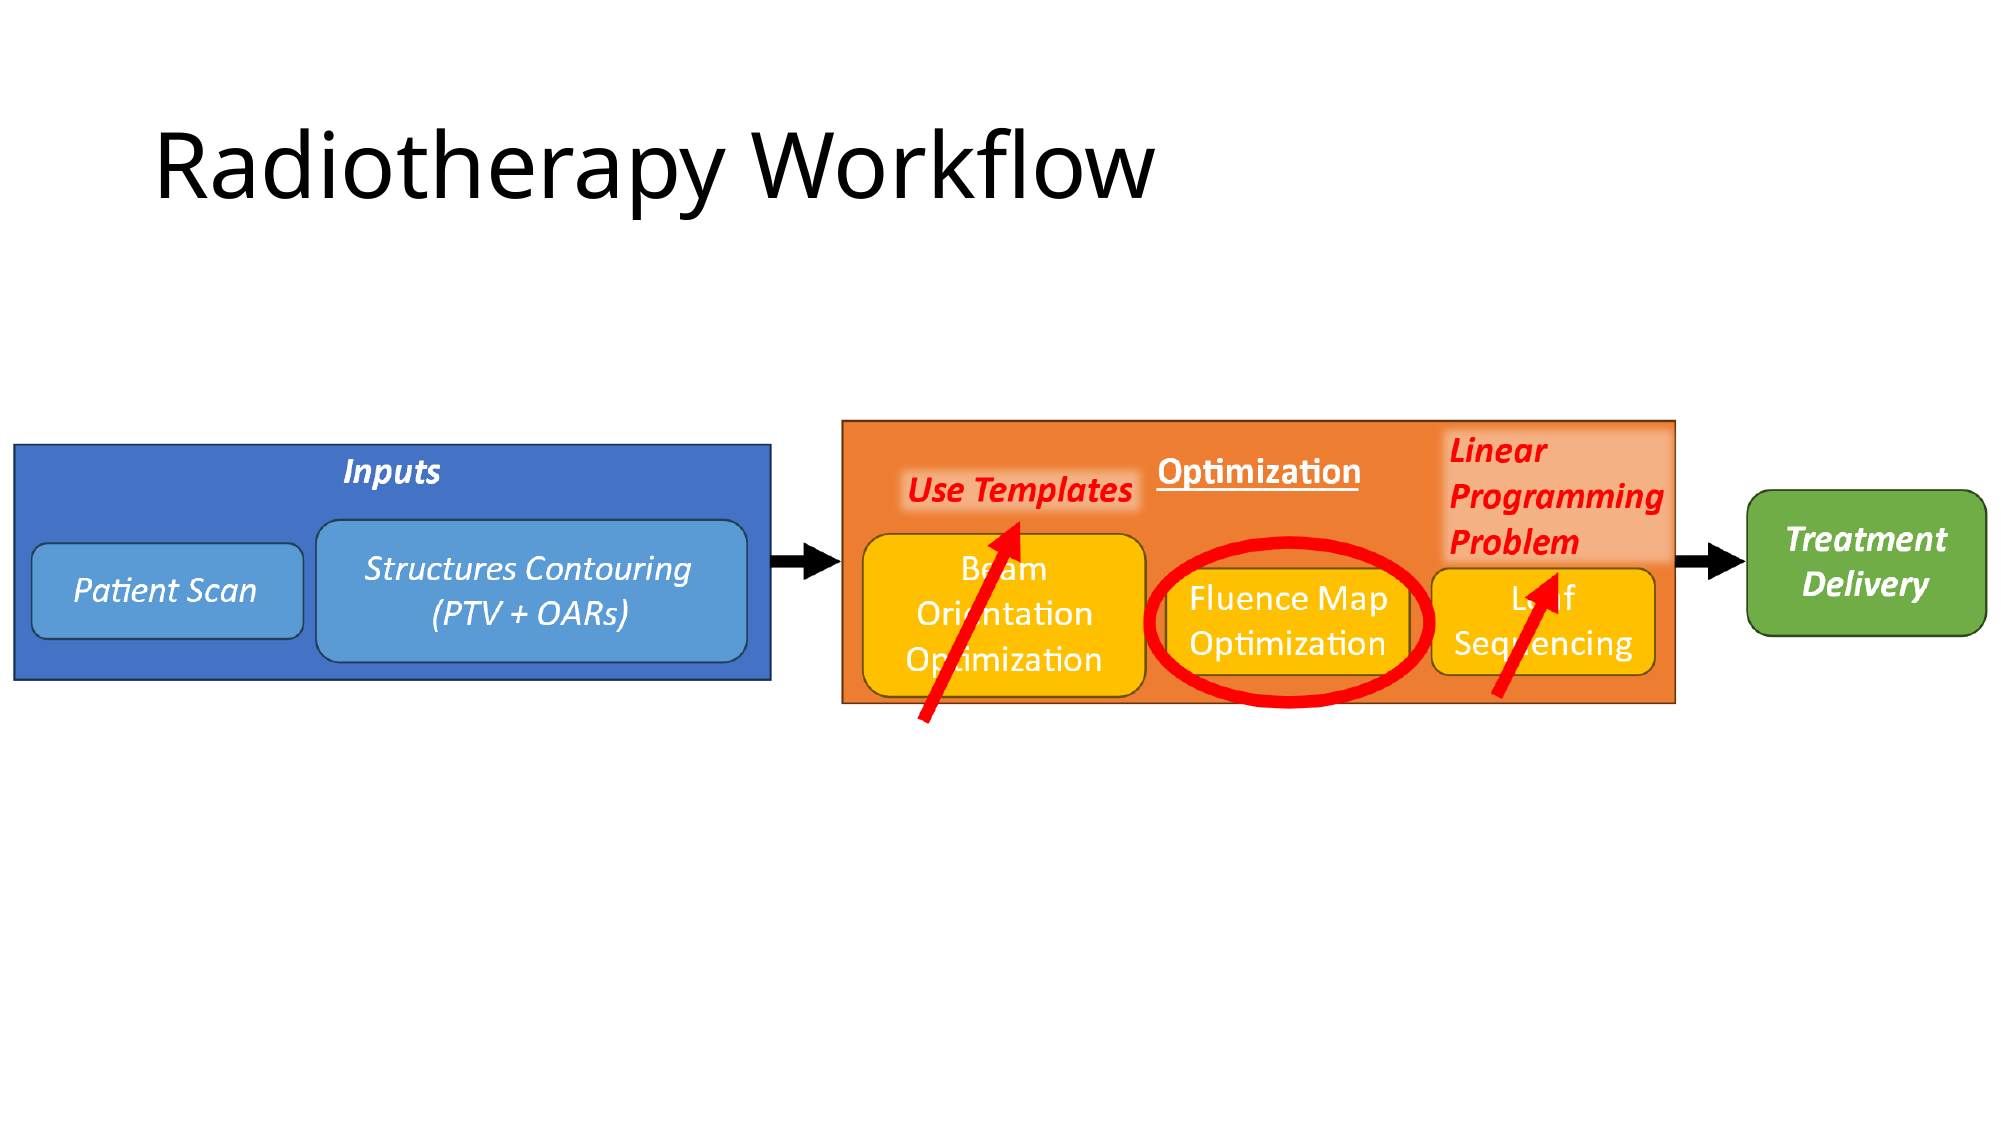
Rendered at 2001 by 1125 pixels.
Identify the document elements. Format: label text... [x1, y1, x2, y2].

picture [0, 395, 2000, 740]
title Radiotherapy Workflow [137, 59, 1863, 278]
